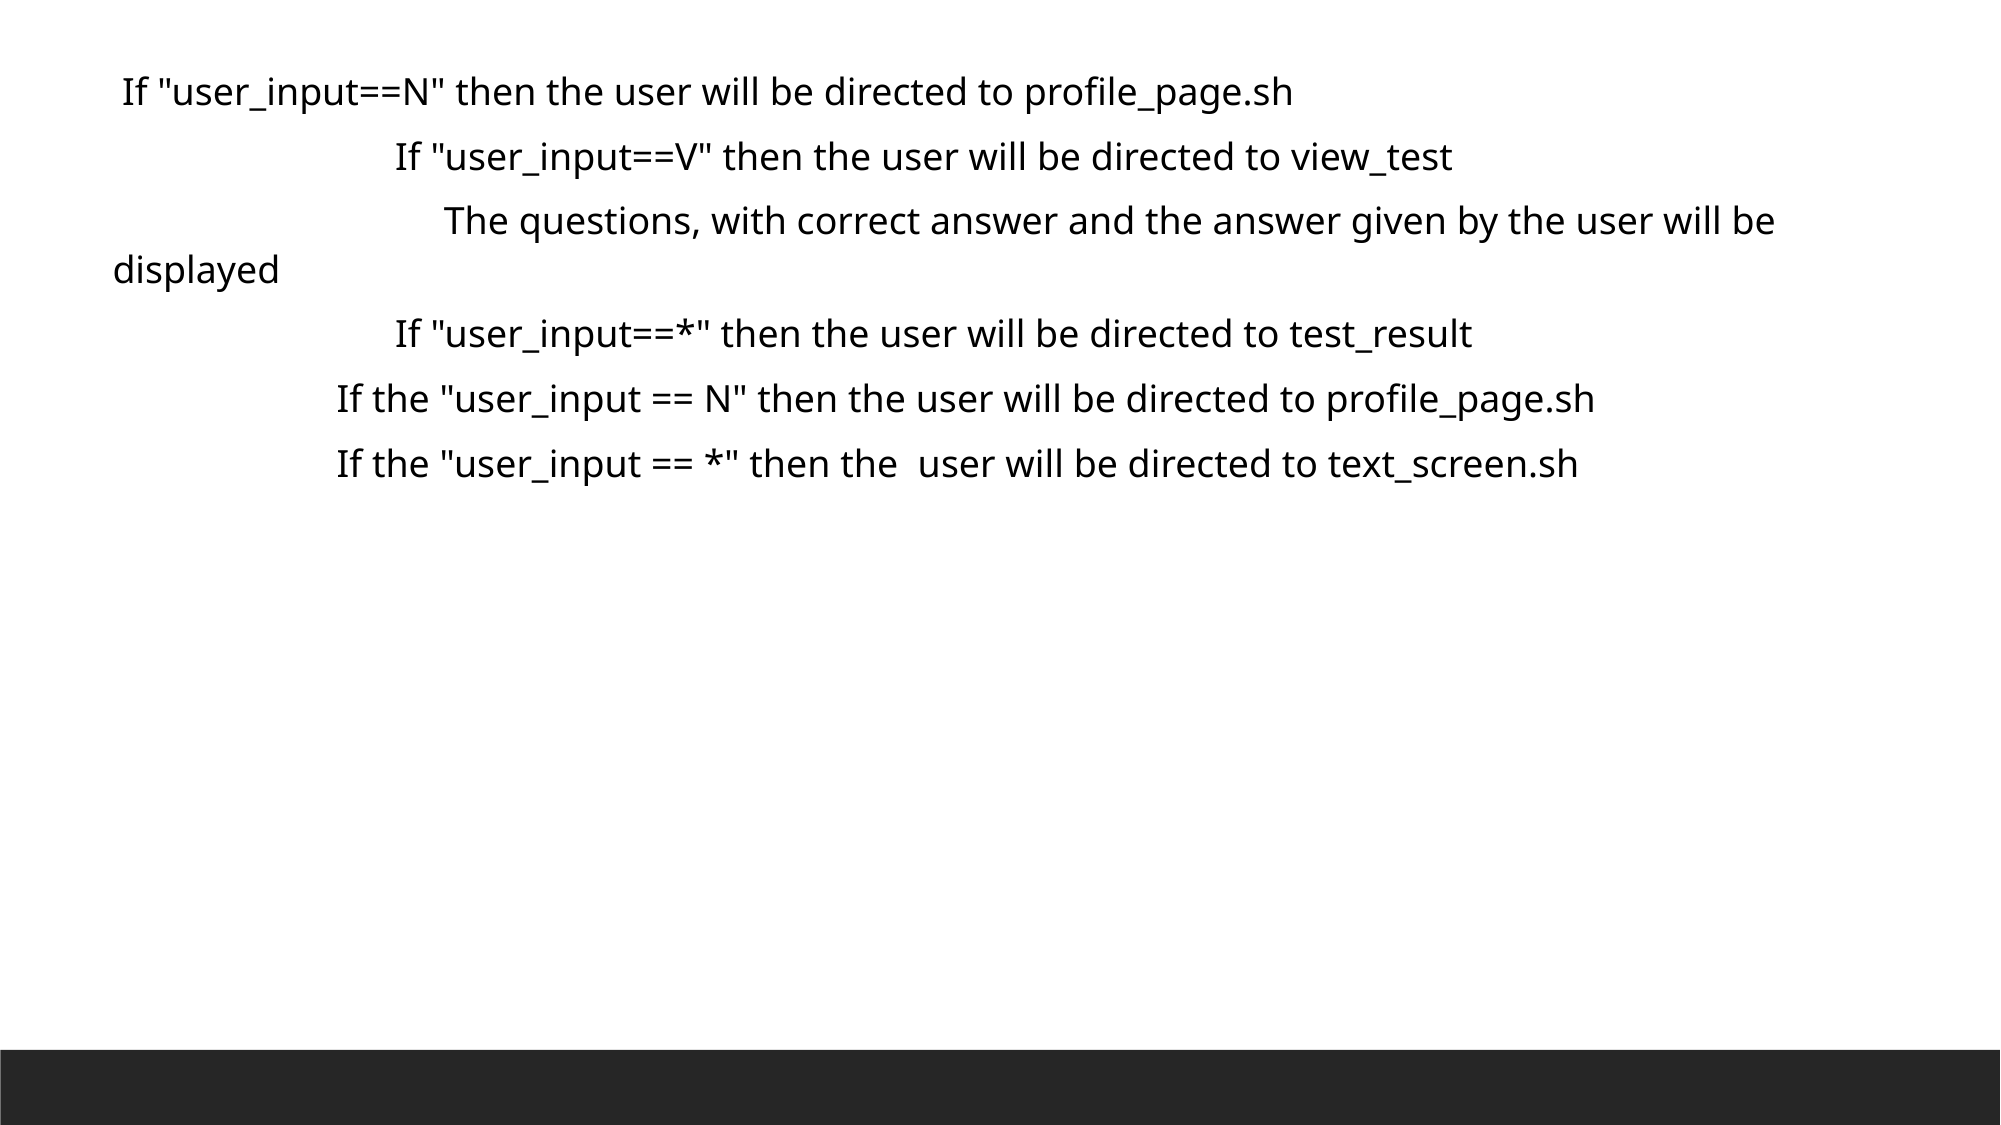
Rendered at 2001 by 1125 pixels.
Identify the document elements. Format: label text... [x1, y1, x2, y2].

text_box If "user_input==N" then the user will be directed to profile_page.sh If "user_input==V" then the user will be directed to view_test The questions, with correct answer and the answer given by the user will be displayed If "user_input==*" then the user will be directed to test_result If the "user_input == N" then the user will be directed to profile_page.sh If the "user_input == *" then the user will be directed to text_screen.sh [97, 57, 1905, 493]
